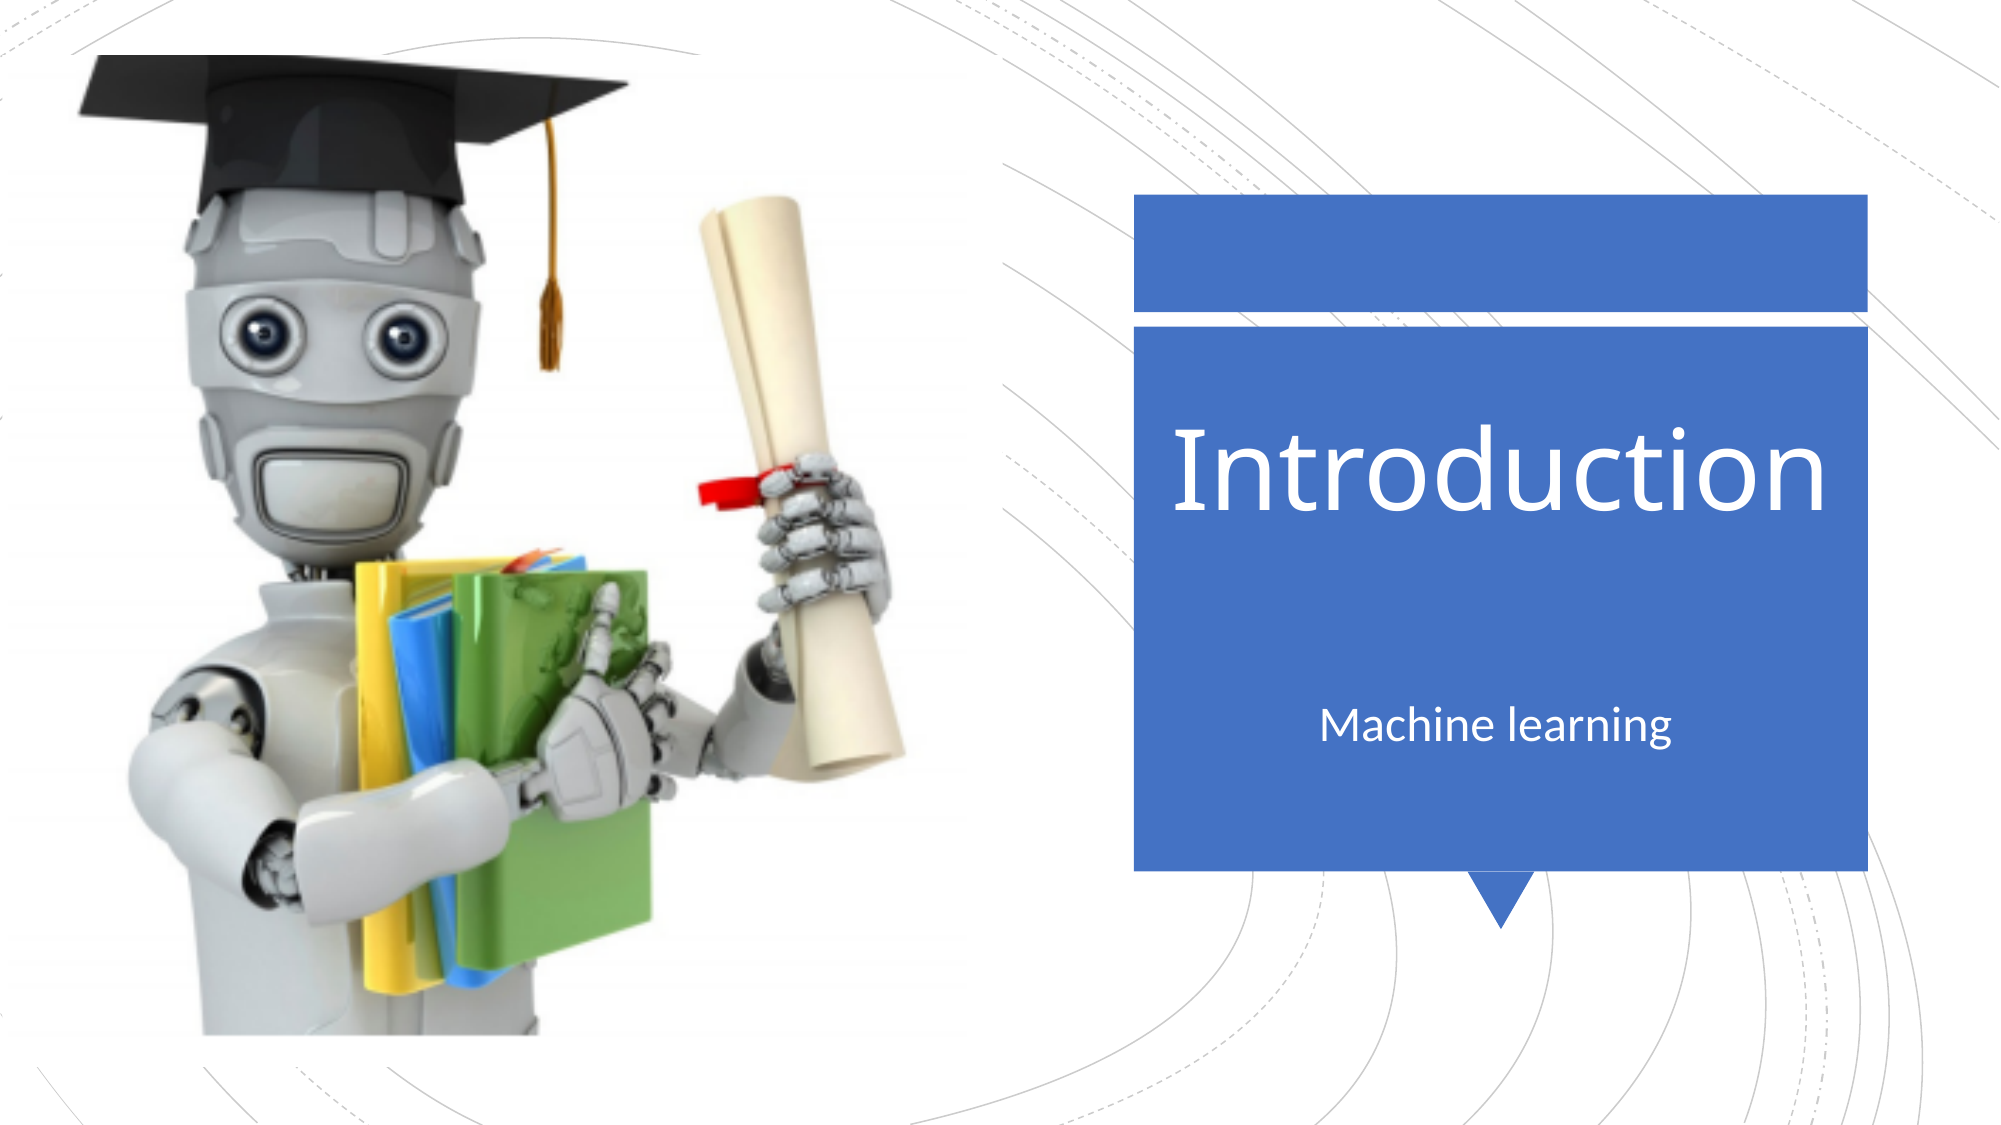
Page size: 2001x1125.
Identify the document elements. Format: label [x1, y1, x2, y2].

picture [2, 55, 1003, 1067]
text_box [1133, 194, 1868, 930]
text_box [0, 0, 1999, 1125]
